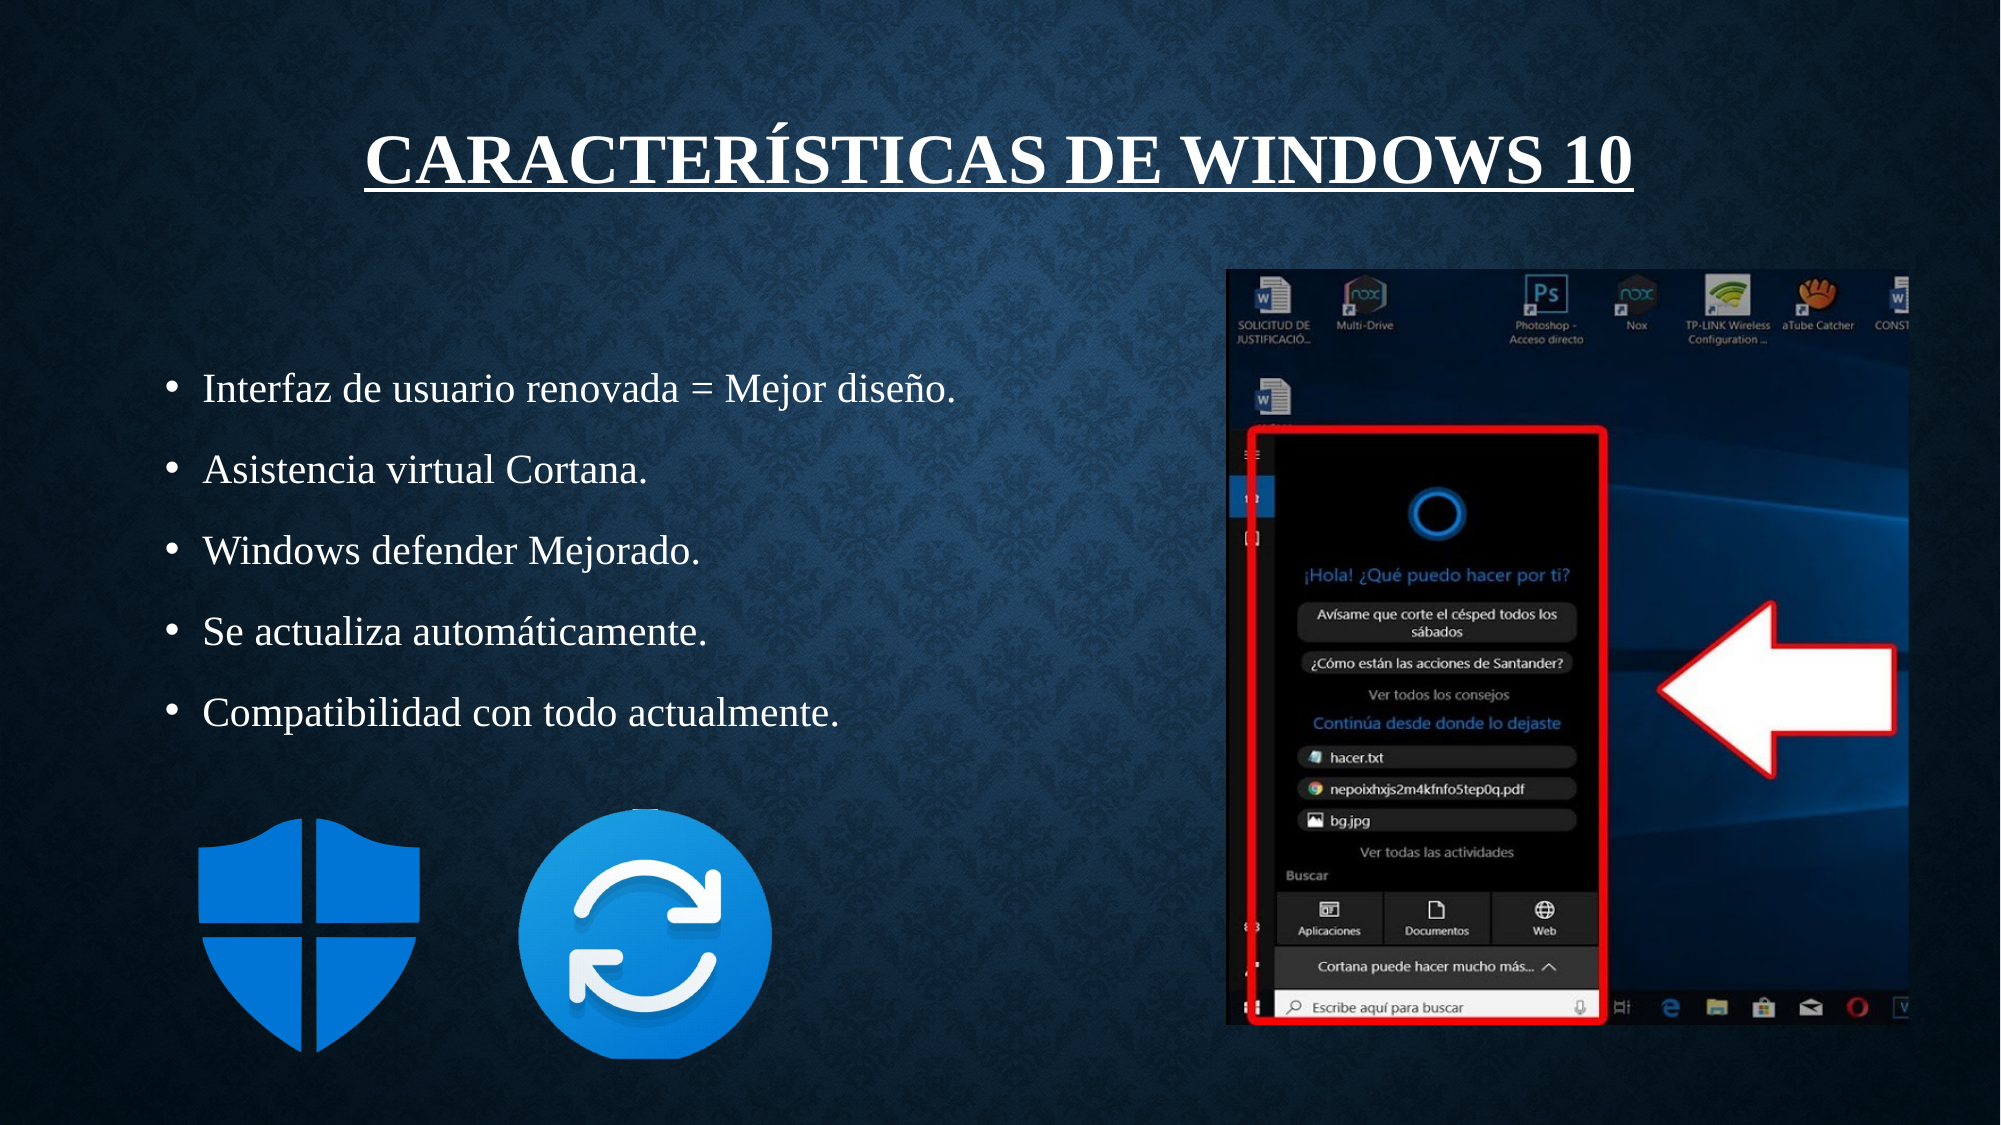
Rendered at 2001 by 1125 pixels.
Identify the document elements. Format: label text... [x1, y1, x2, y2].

title Características de Windows 10 [149, 52, 1849, 270]
picture [46, 760, 775, 1112]
picture [1225, 269, 1910, 1025]
list Interfaz de usuario renovada = Mejor diseño. Asistencia virtual Cortana. Windows defender Mejorado. Se actualiza automáticamente. Compatibilidad con todo actualmente. [149, 343, 1218, 950]
